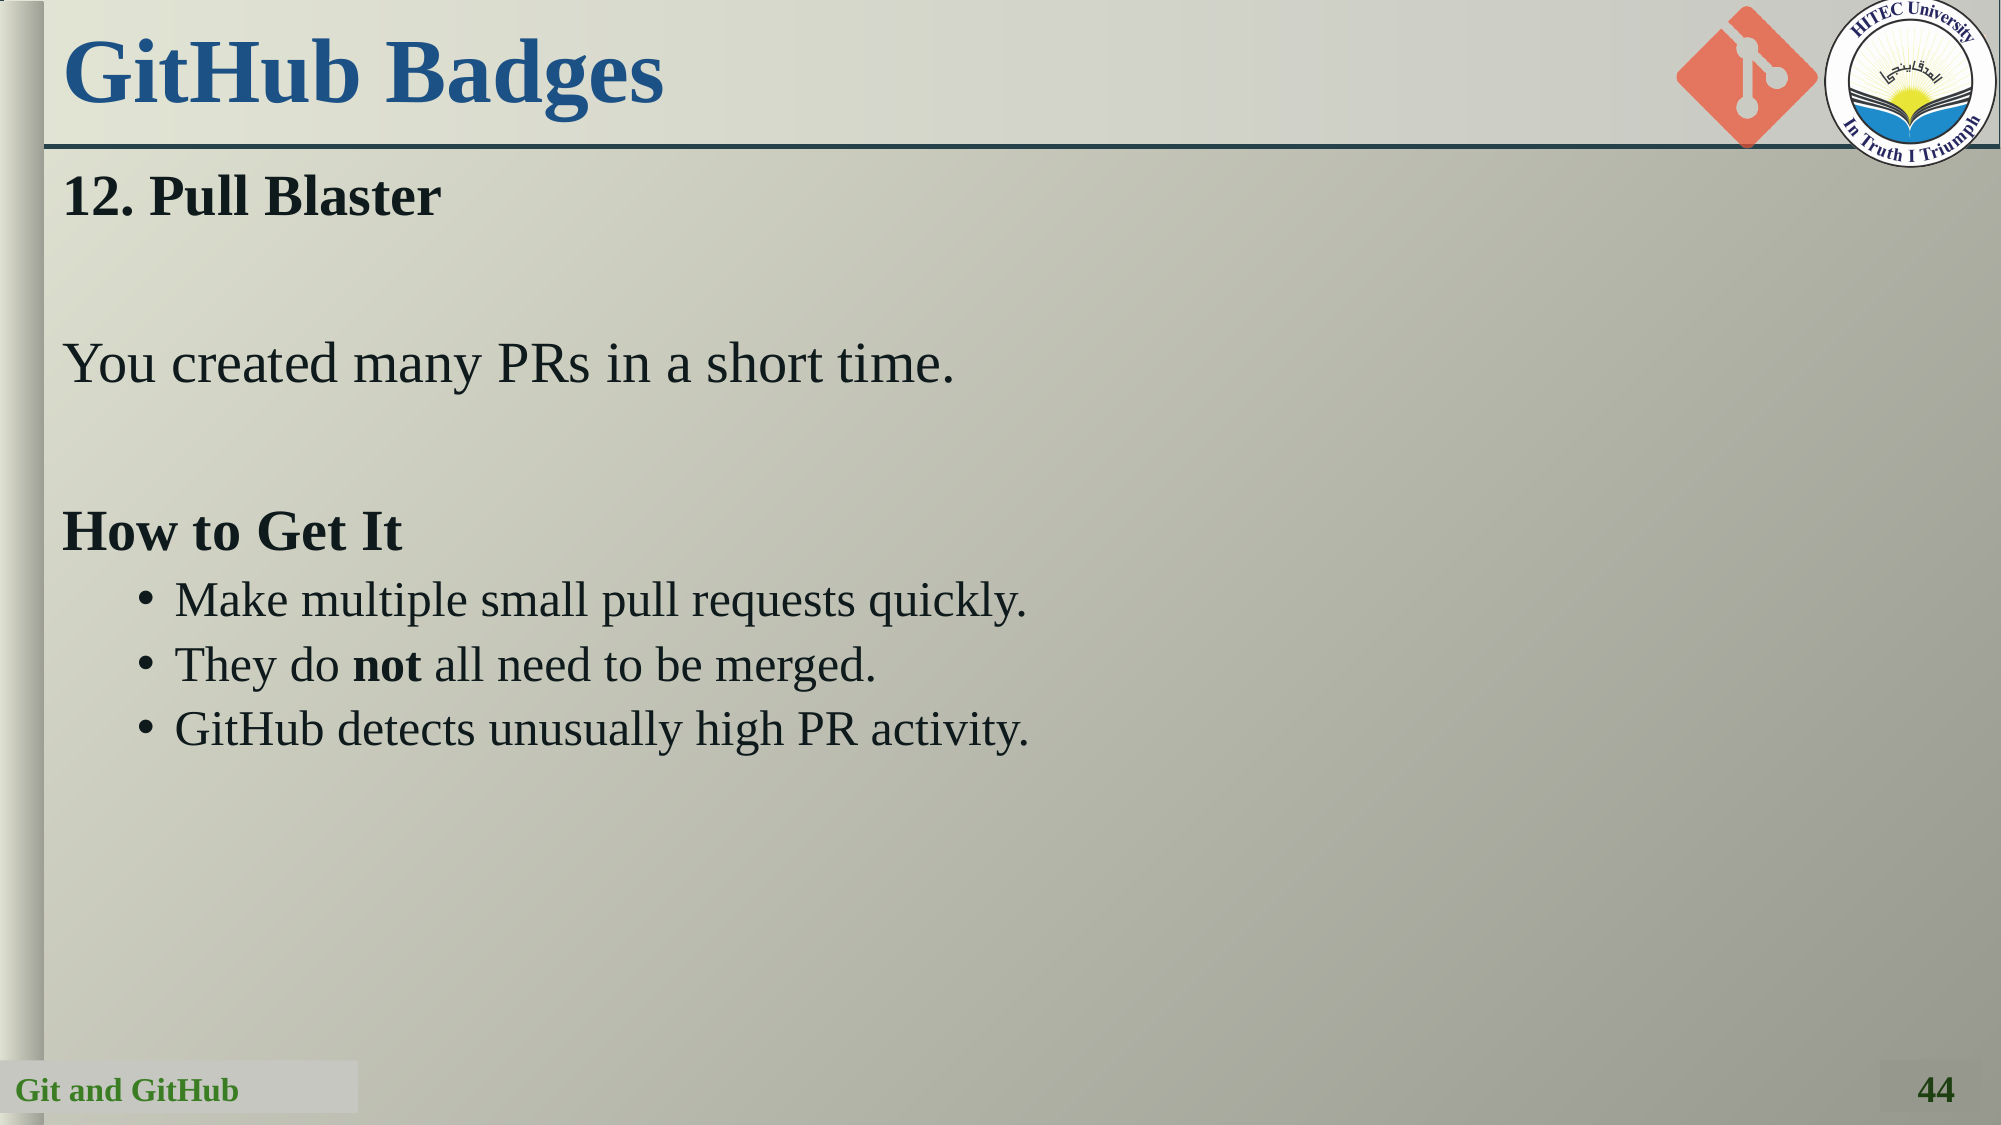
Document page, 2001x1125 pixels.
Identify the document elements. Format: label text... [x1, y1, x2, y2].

title GitHub Badges [47, 5, 1915, 141]
list 12. Pull Blaster You created many PRs in a short time. How to Get It Make multiple small pull requests quickly. They do not all need to be merged. GitHub detects unusually high PR activity. [47, 157, 1975, 1100]
picture [1824, 0, 1997, 168]
slide_number 44 [1692, 1057, 1970, 1118]
picture [1672, 144, 1823, 149]
